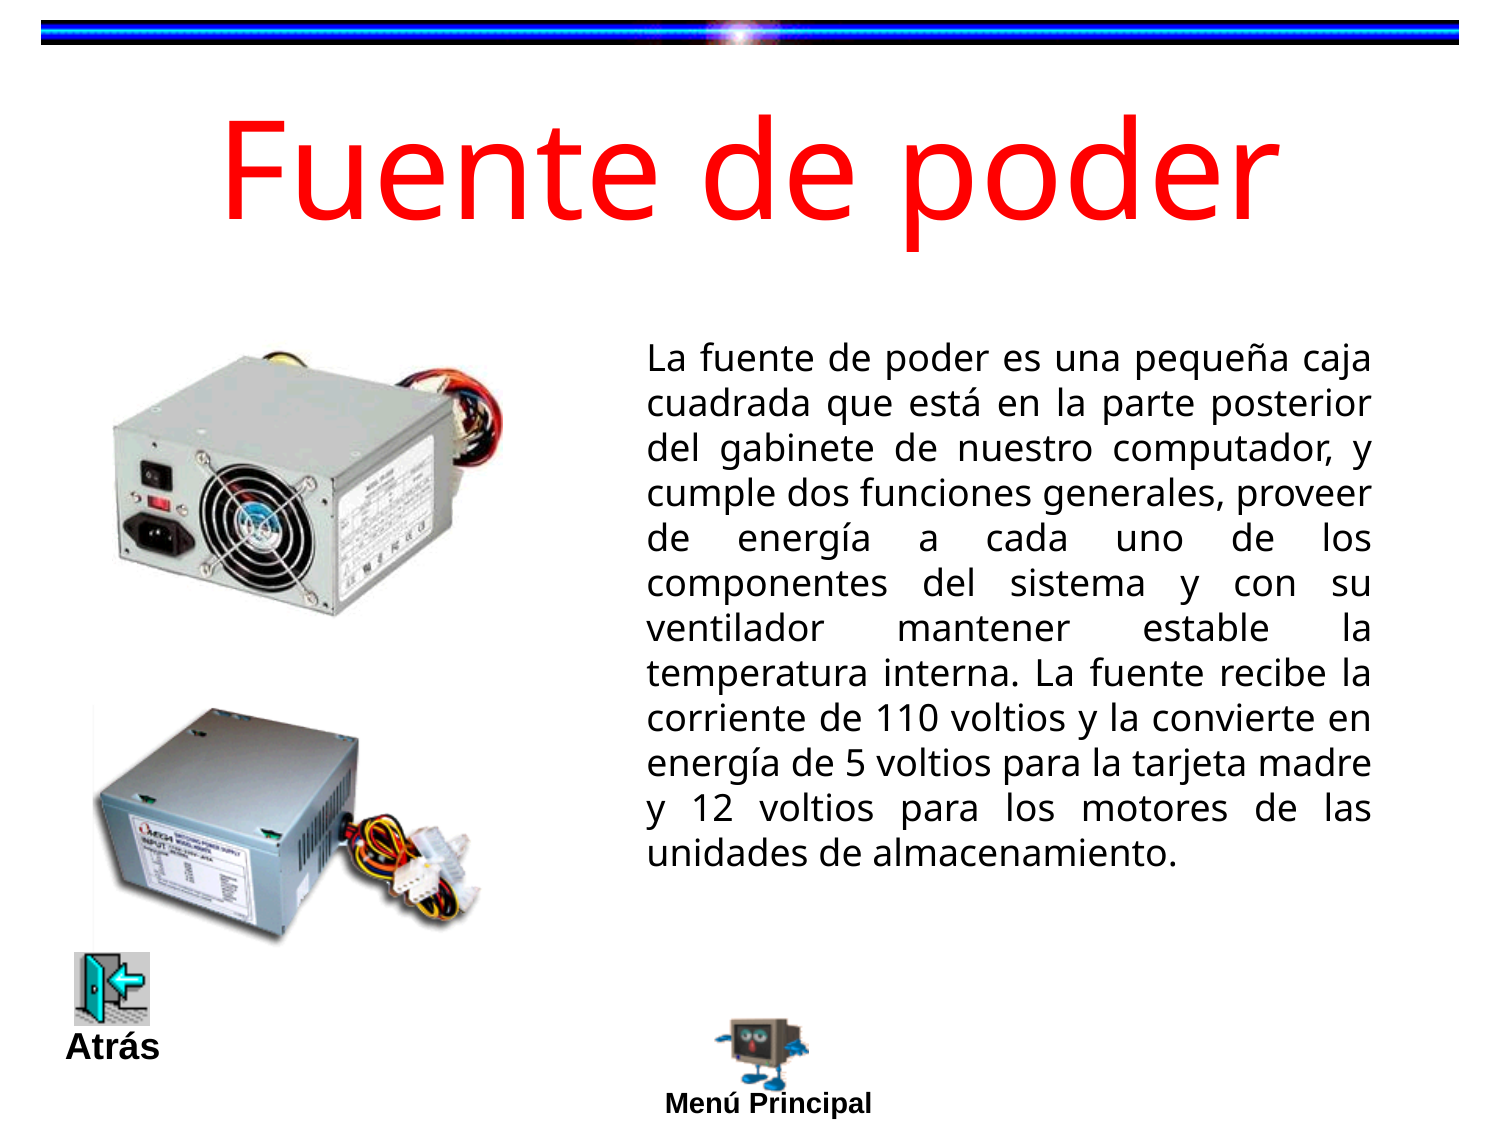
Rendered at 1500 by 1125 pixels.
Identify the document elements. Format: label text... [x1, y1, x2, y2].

picture [74, 680, 495, 1026]
text_box Menú Principal [649, 1077, 888, 1125]
picture [40, 20, 1460, 46]
picture [111, 290, 504, 679]
title Fuente de poder [75, 70, 1425, 258]
text_box La fuente de poder es una pequeña caja cuadrada que está en la parte posterior del gabinete de nuestro computador, y cumple dos funciones generales, proveer de energía a cada uno de los componentes del sistema y con su ventilador mantener estable la temperatura interna. La fuente recibe la corriente de 110 voltios y la convierte en energía de 5 voltios para la tarjeta madre y 12 voltios para los motores de las unidades de almacenamiento. [631, 326, 1388, 881]
text_box Atrás [49, 1014, 188, 1075]
picture [714, 975, 809, 1094]
